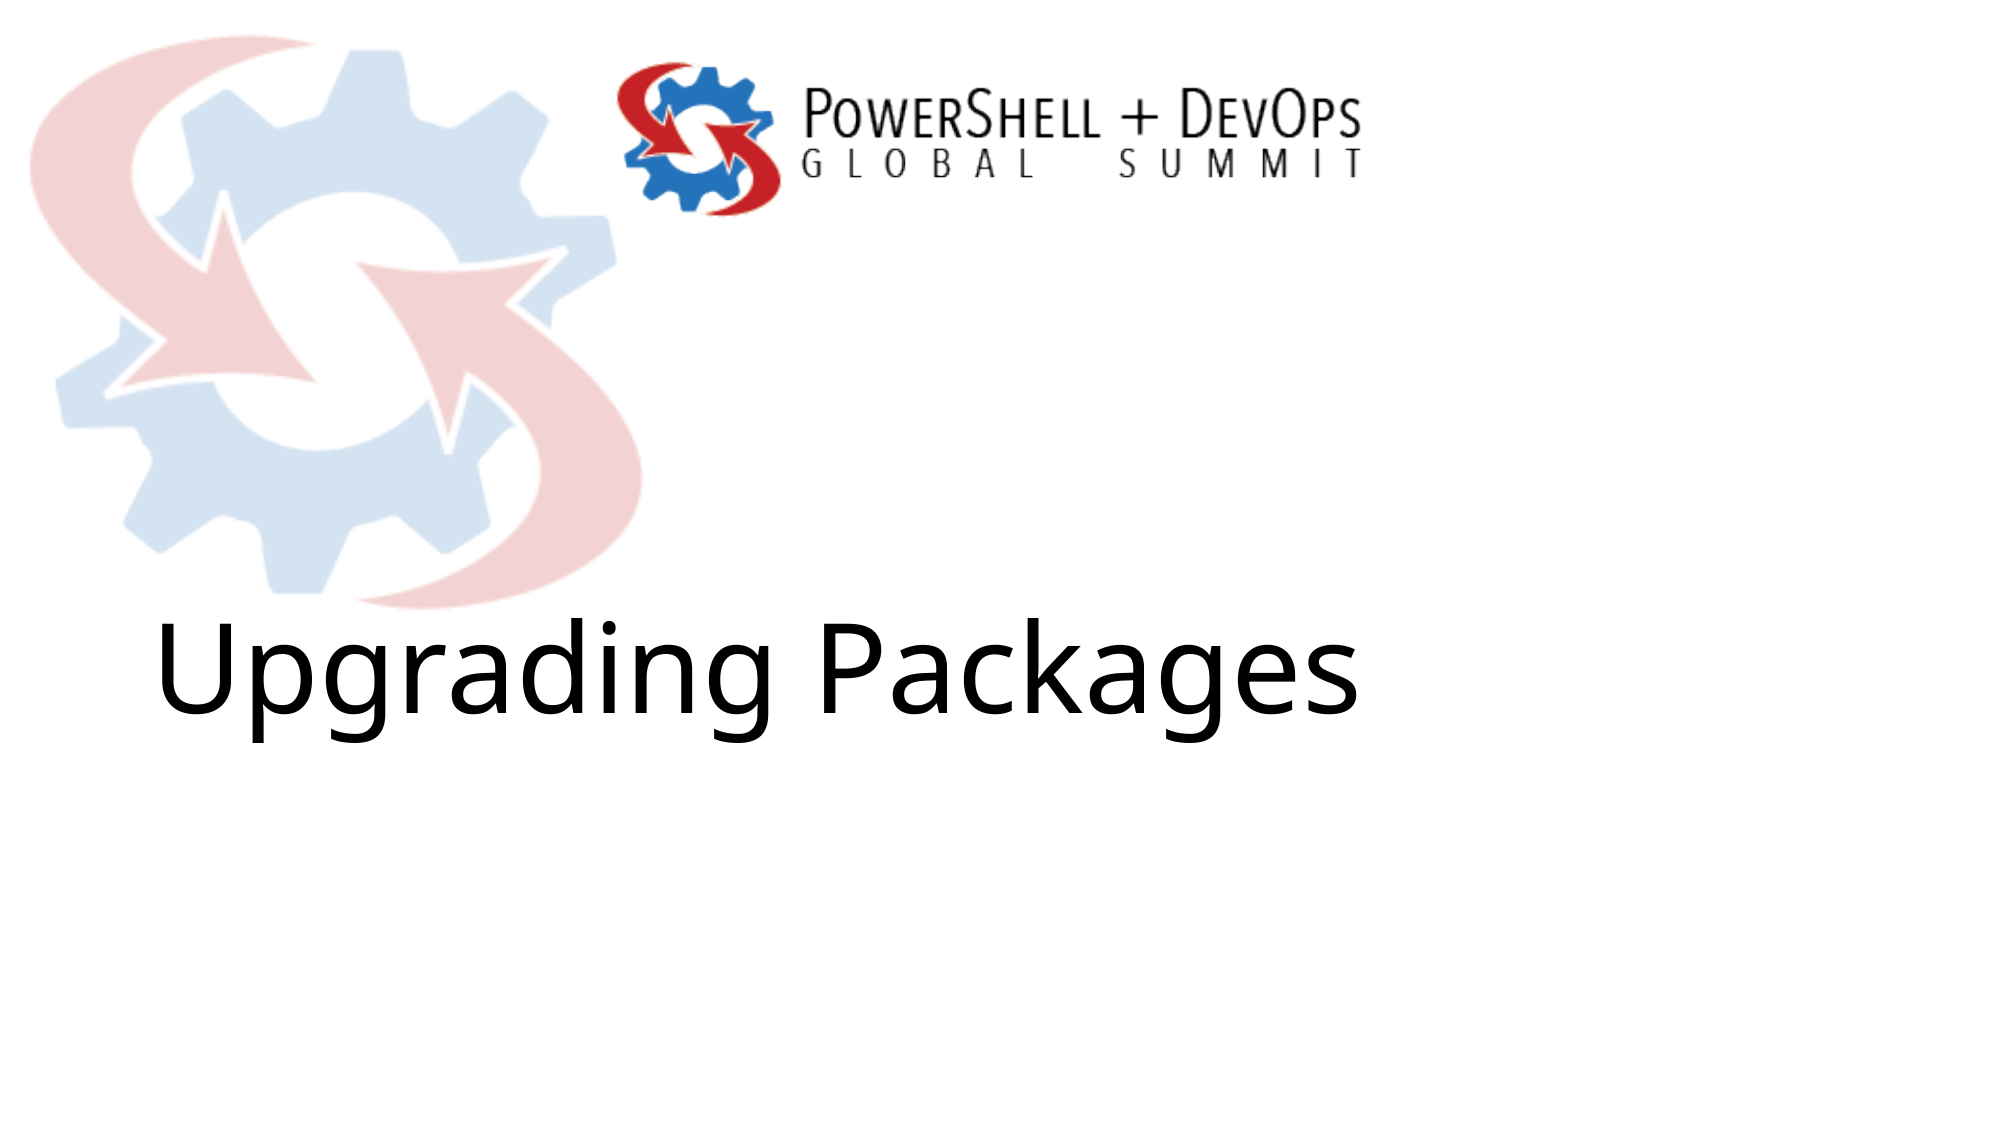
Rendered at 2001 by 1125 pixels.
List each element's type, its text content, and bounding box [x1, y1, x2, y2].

picture [616, 61, 1384, 220]
title Upgrading Packages [136, 280, 1862, 749]
